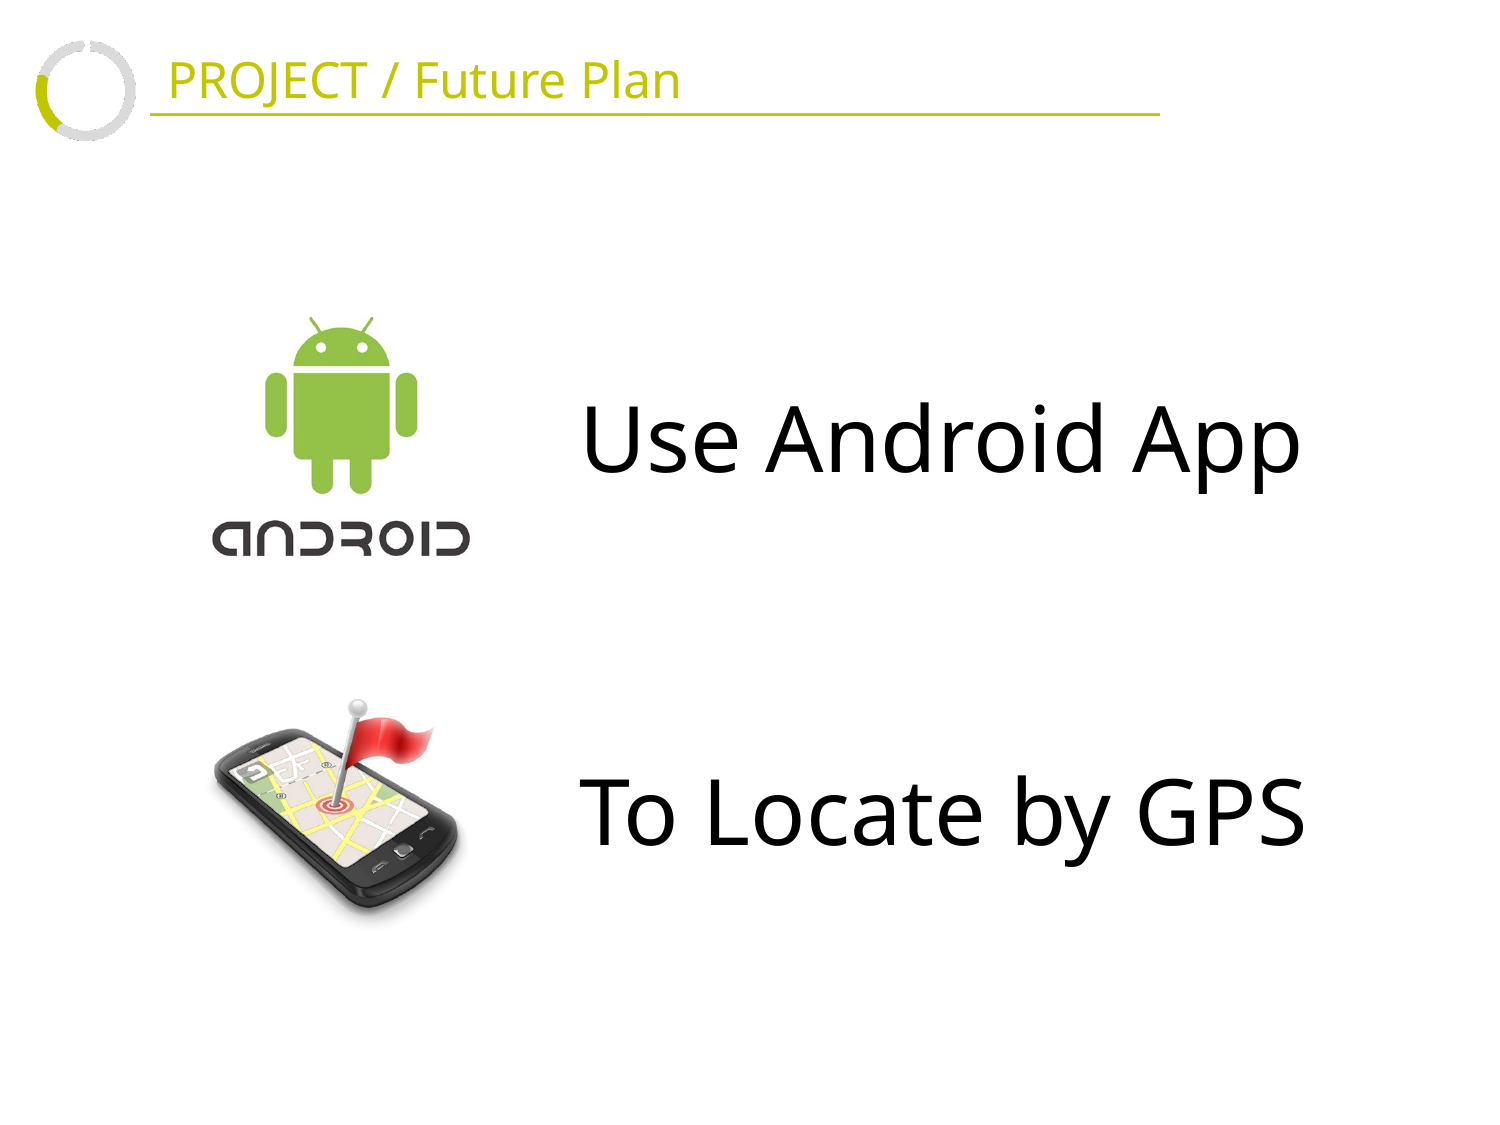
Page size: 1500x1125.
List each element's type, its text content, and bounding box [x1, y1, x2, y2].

text_box To Locate by GPS [564, 746, 1423, 872]
text_box Use Android App [564, 373, 1423, 499]
picture [35, 40, 1160, 141]
picture [204, 685, 474, 935]
picture [204, 317, 474, 556]
